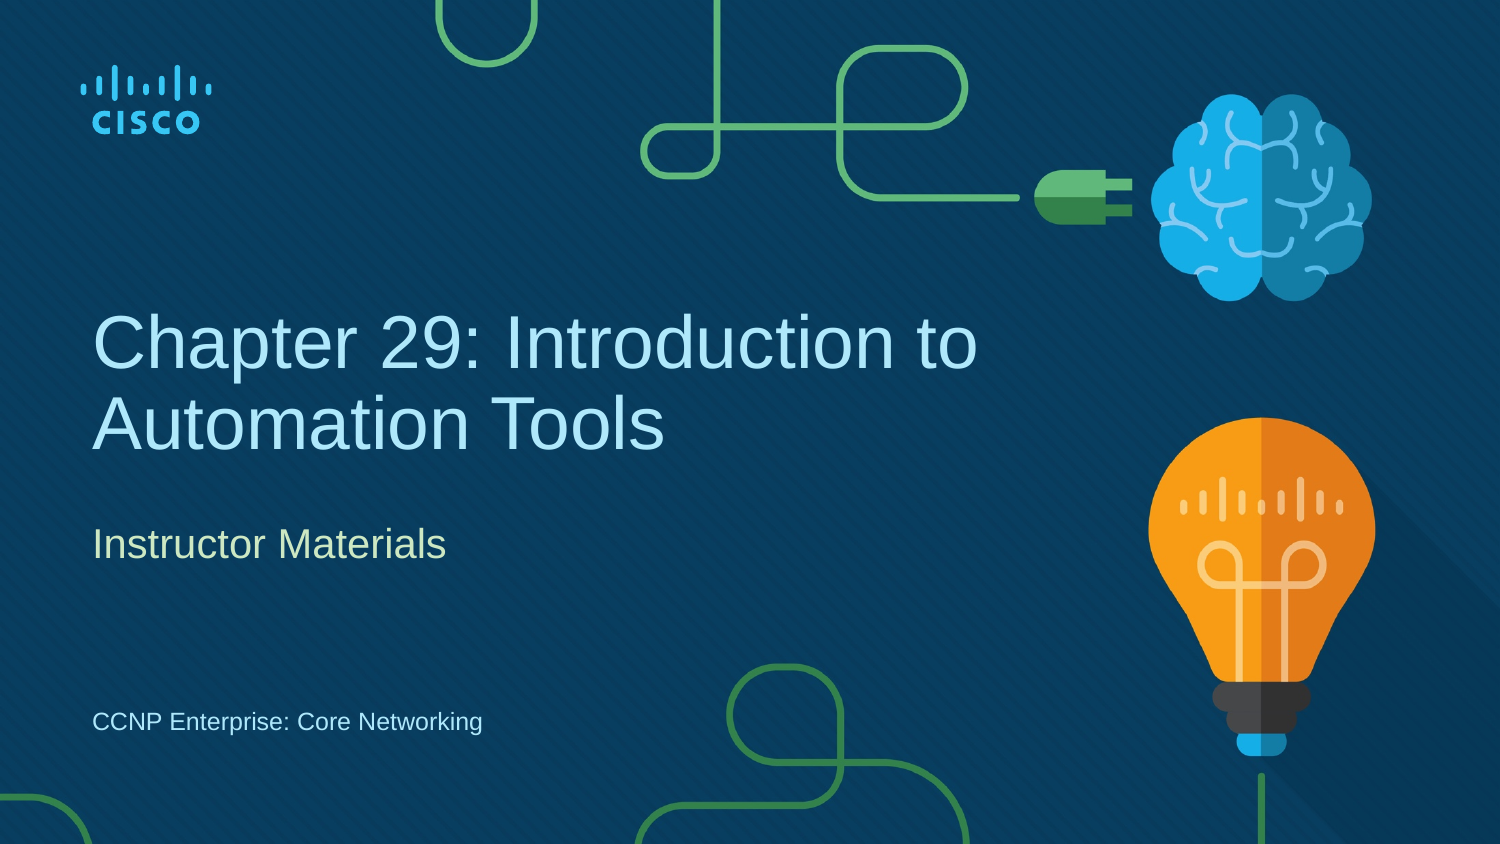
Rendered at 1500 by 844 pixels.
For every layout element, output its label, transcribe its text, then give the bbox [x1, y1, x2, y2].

list Instructor Materials [77, 513, 1049, 563]
picture [0, 0, 1500, 844]
subtitle CCNP Enterprise: Core Networking [77, 624, 522, 773]
title Chapter 29: Introduction to Automation Tools [77, 200, 1153, 474]
